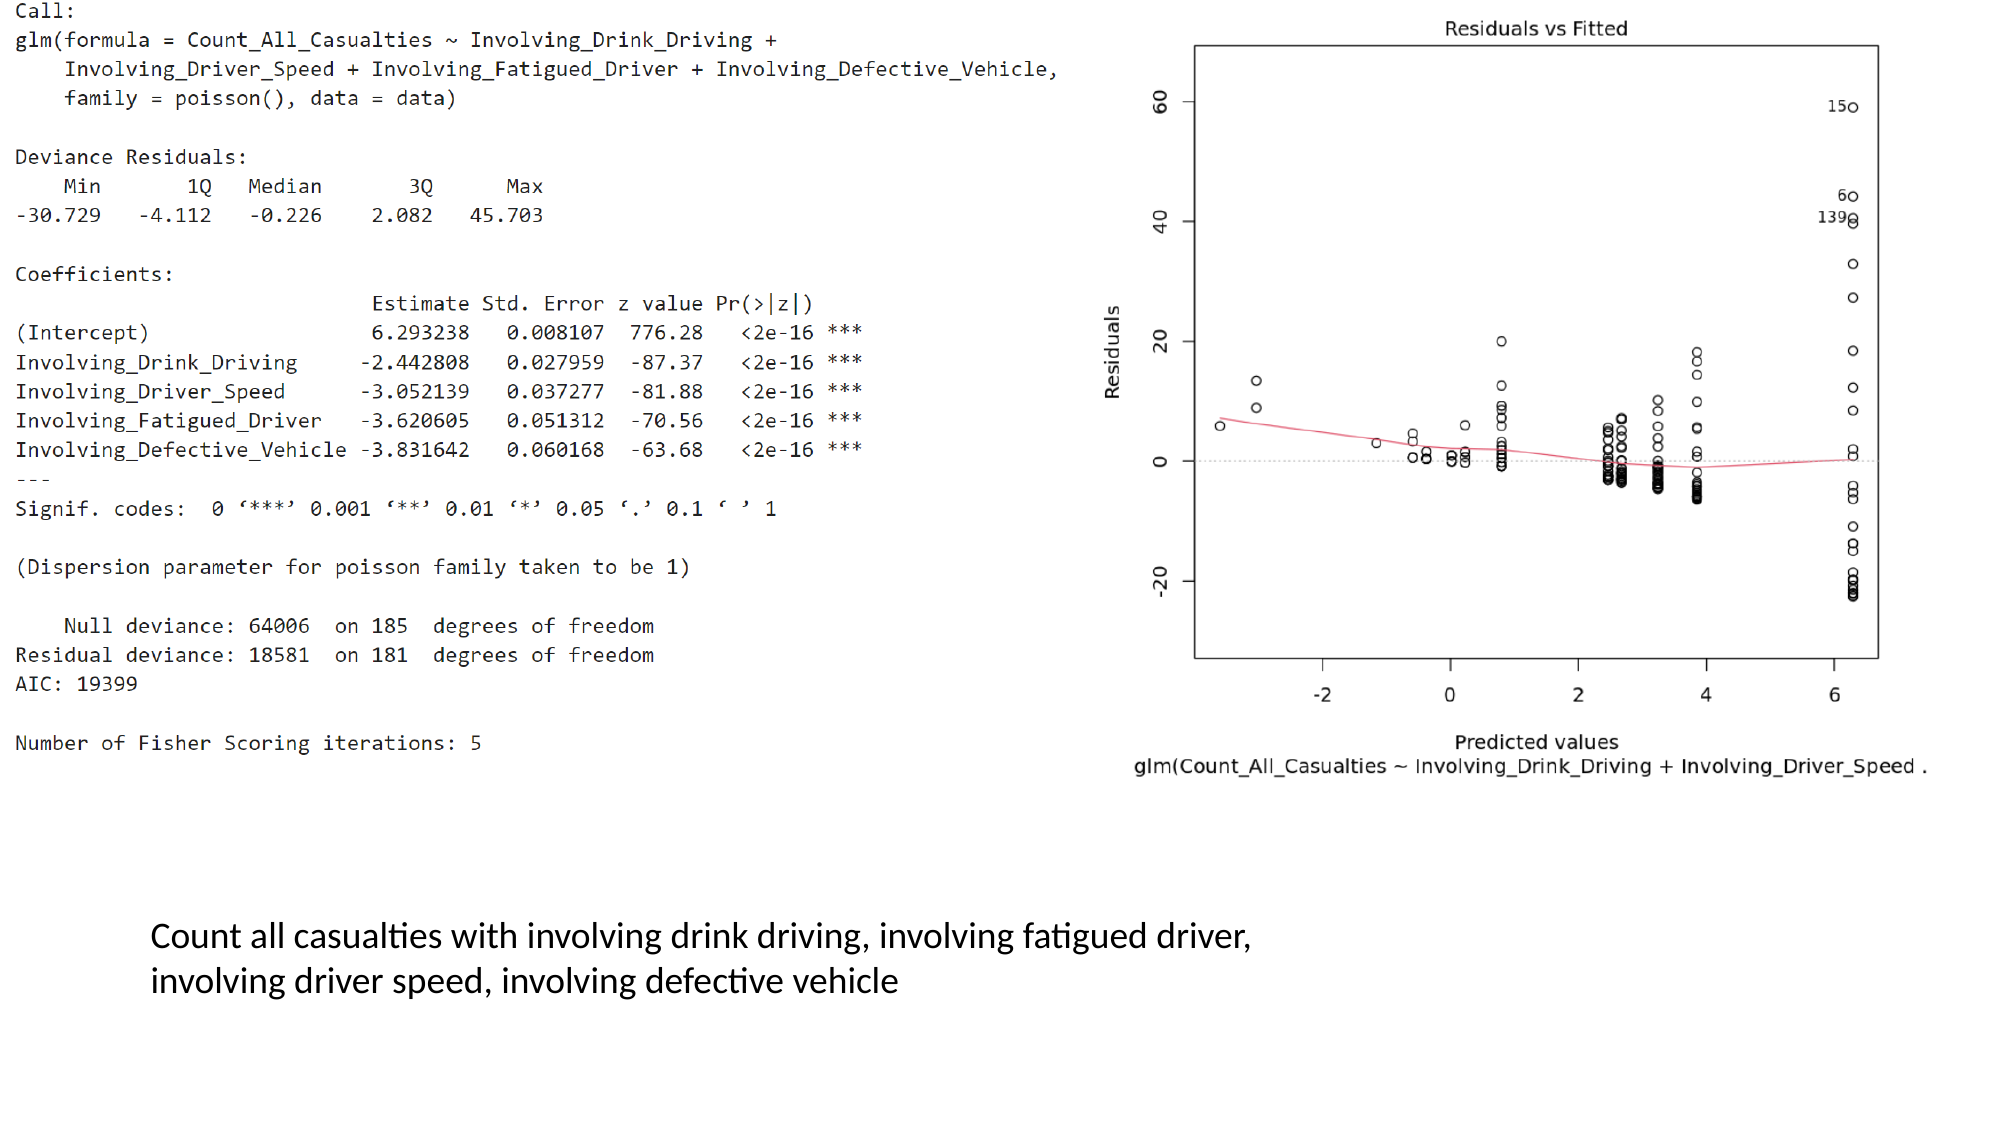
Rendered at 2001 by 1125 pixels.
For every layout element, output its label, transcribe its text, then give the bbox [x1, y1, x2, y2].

picture [0, 0, 1061, 762]
picture [1082, 0, 1942, 789]
text_box Count all casualties with involving drink driving, involving fatigued driver, involving driver speed, involving defective vehicle [135, 903, 1302, 1054]
